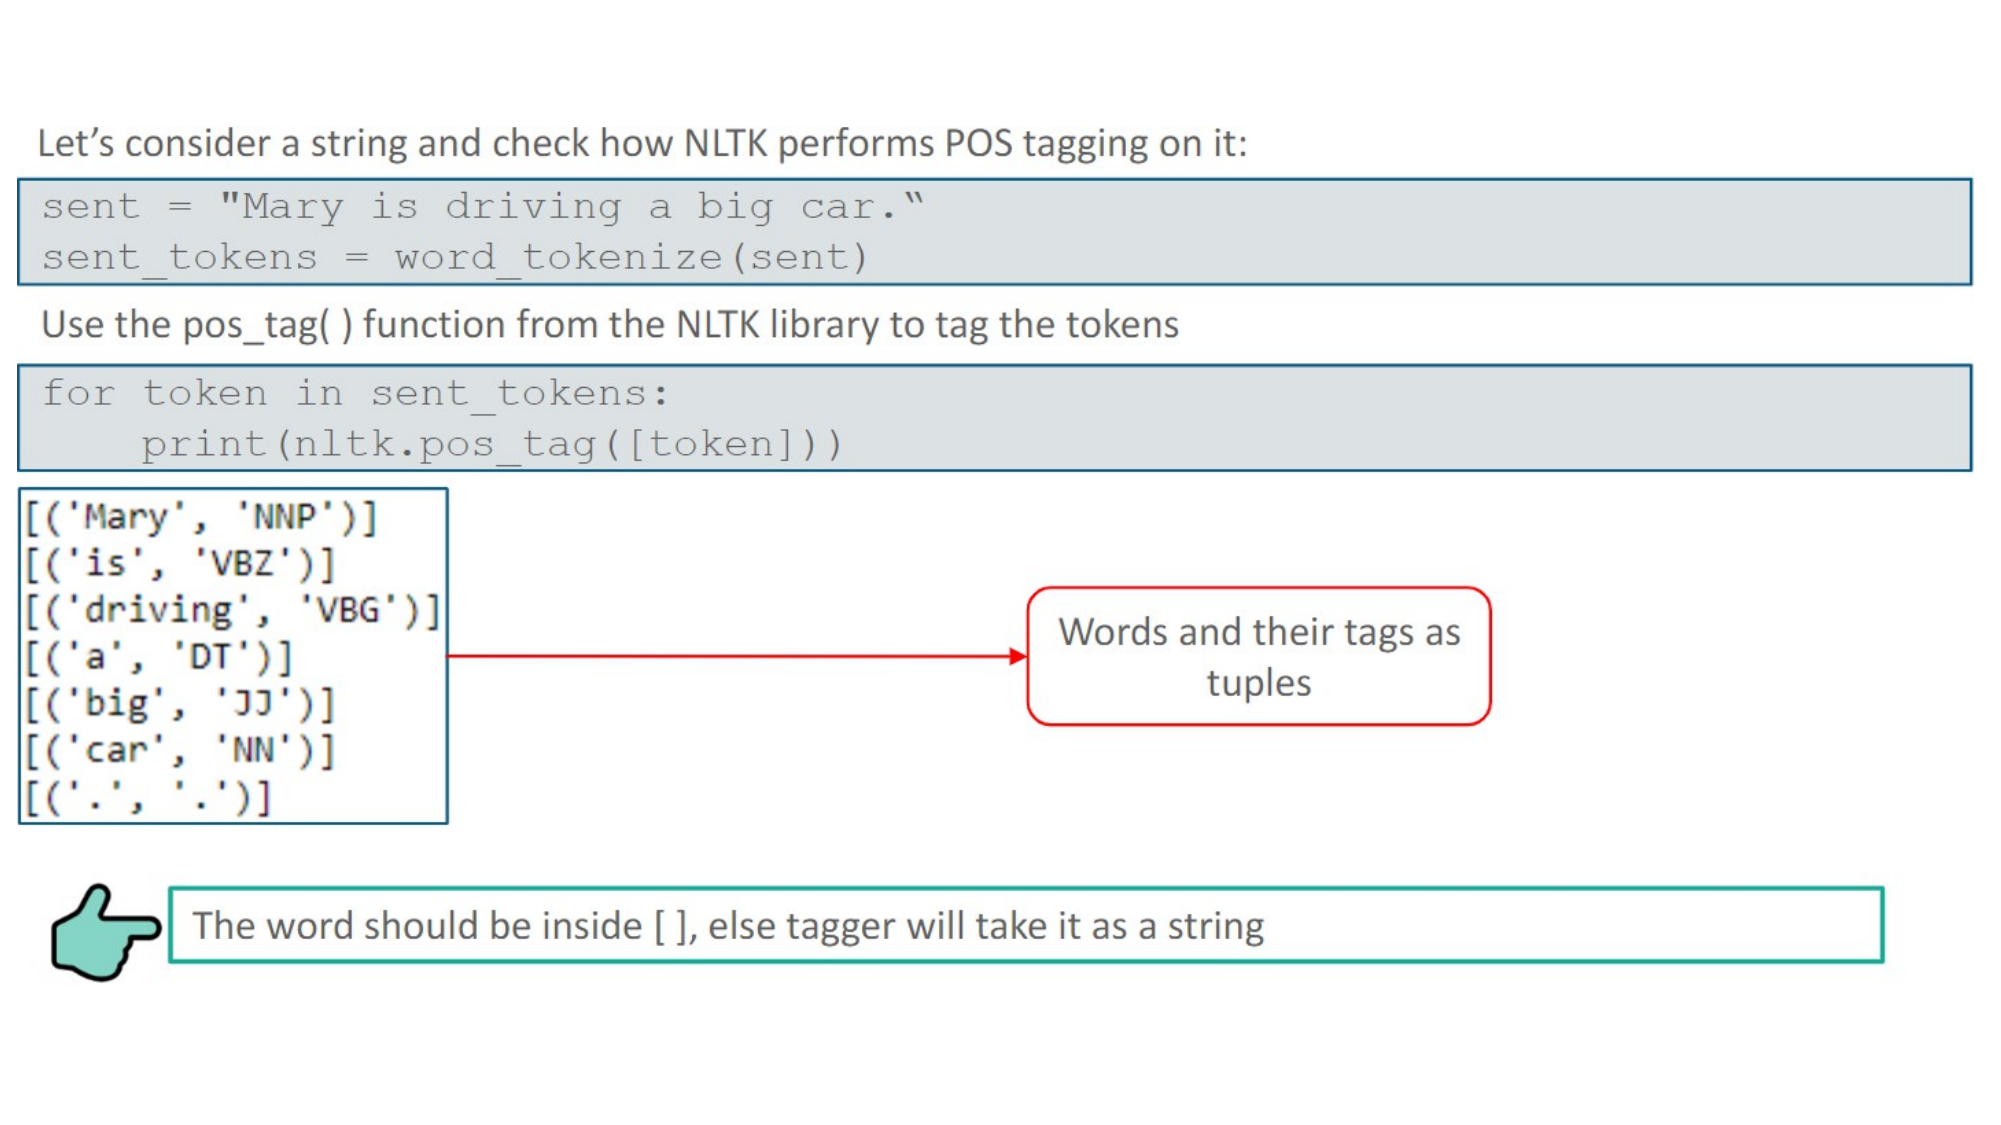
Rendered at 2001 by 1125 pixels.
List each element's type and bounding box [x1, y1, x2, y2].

picture [17, 126, 1975, 984]
